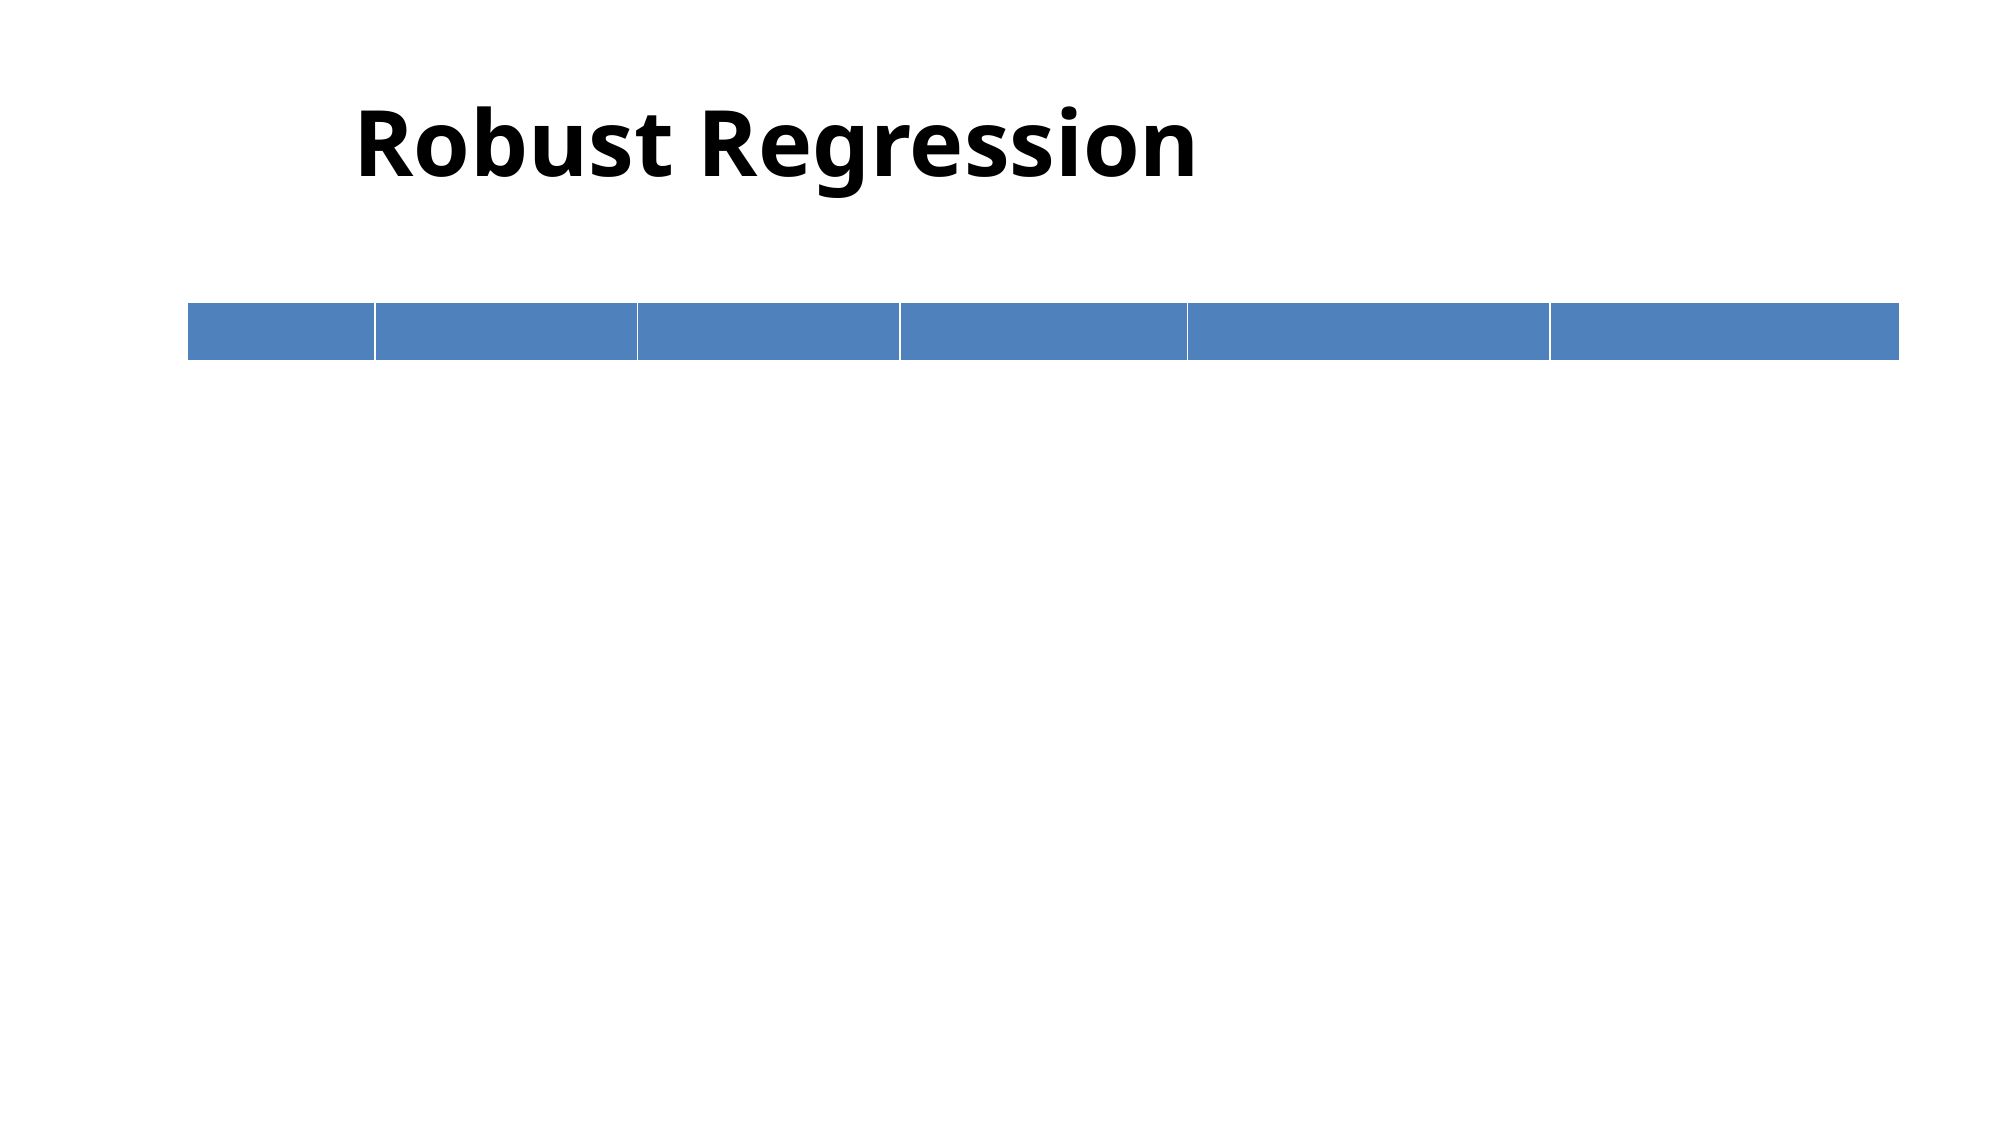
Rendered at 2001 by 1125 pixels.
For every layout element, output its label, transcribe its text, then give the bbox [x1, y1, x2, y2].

title Robust Regression [116, 84, 1884, 196]
